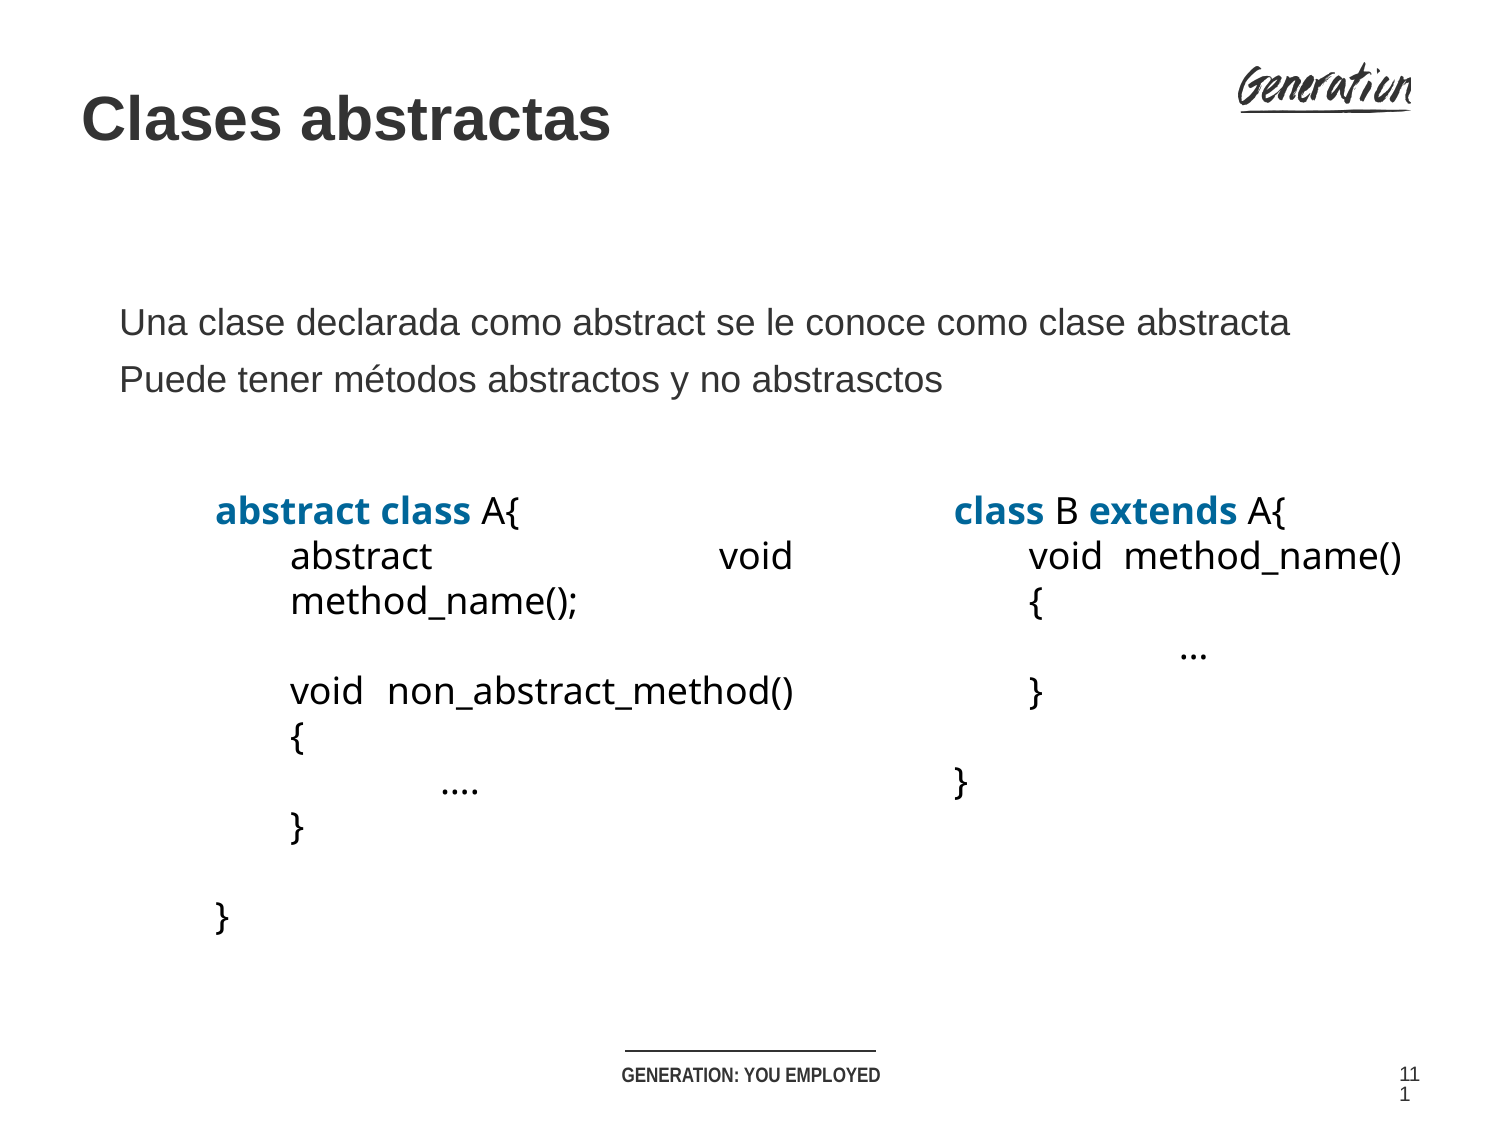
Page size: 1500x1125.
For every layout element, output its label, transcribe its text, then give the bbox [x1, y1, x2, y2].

picture [1238, 62, 1411, 113]
title Clases abstractas [81, 70, 1395, 162]
text_box abstract class A{ abstract void method_name(); void non_abstract_method(){ …. } } [199, 479, 809, 859]
list Una clase declarada como abstract se le conoce como clase abstracta Puede tener métodos abstractos y no abstrasctos [119, 297, 1395, 624]
text_box class B extends A{ void method_name(){ … } } [938, 479, 1417, 768]
